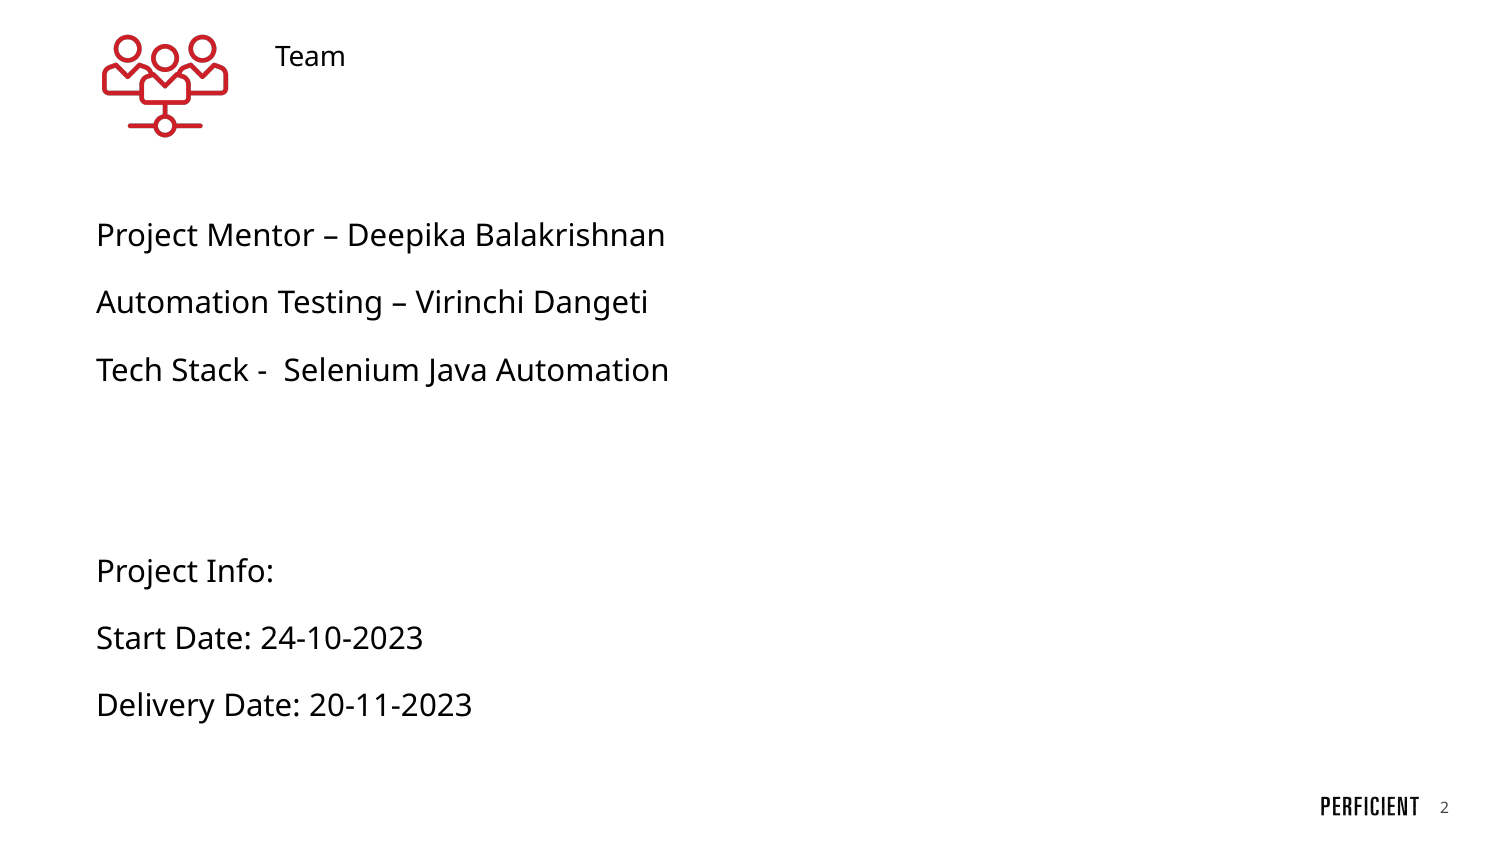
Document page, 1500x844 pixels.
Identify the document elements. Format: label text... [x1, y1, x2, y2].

picture [95, 16, 234, 155]
list Project Mentor – Deepika Balakrishnan Automation Testing – Virinchi Dangeti Tech Stack - Selenium Java Automation Project Info: Start Date: 24-10-2023 Delivery Date: 20-11-2023 [96, 208, 1404, 723]
picture [1307, 784, 1433, 828]
title Team [234, 42, 1404, 130]
